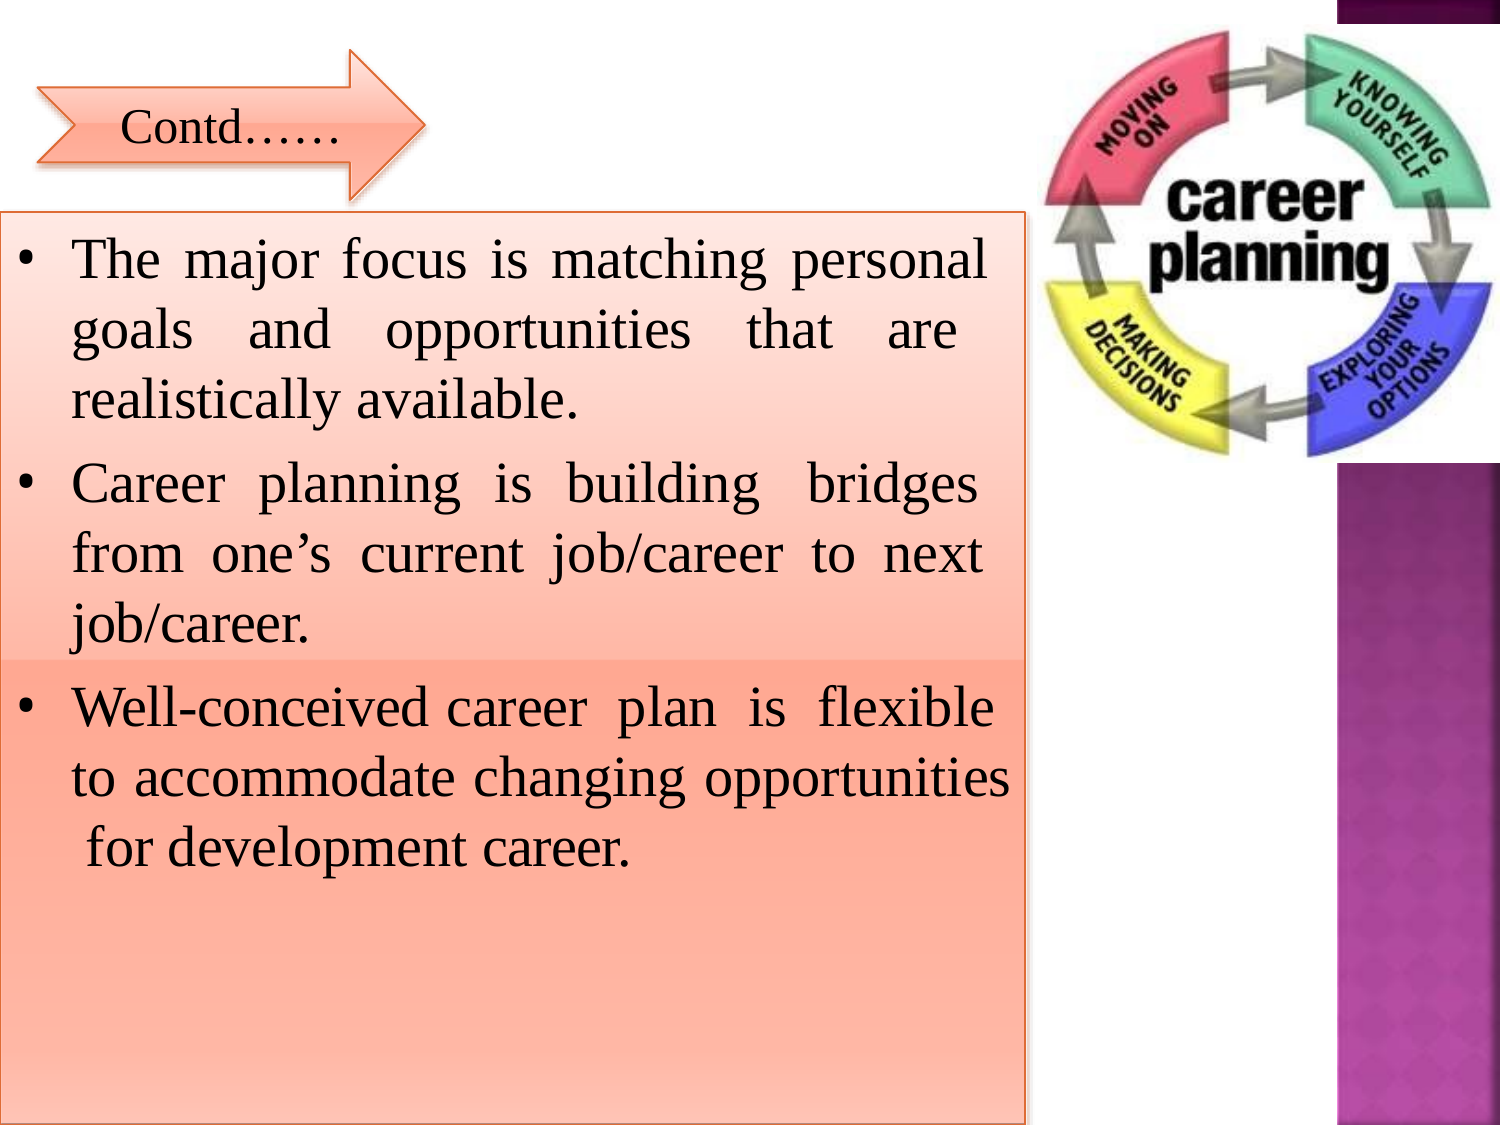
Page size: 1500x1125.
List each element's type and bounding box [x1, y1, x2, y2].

text_box [0, 0, 1500, 1125]
